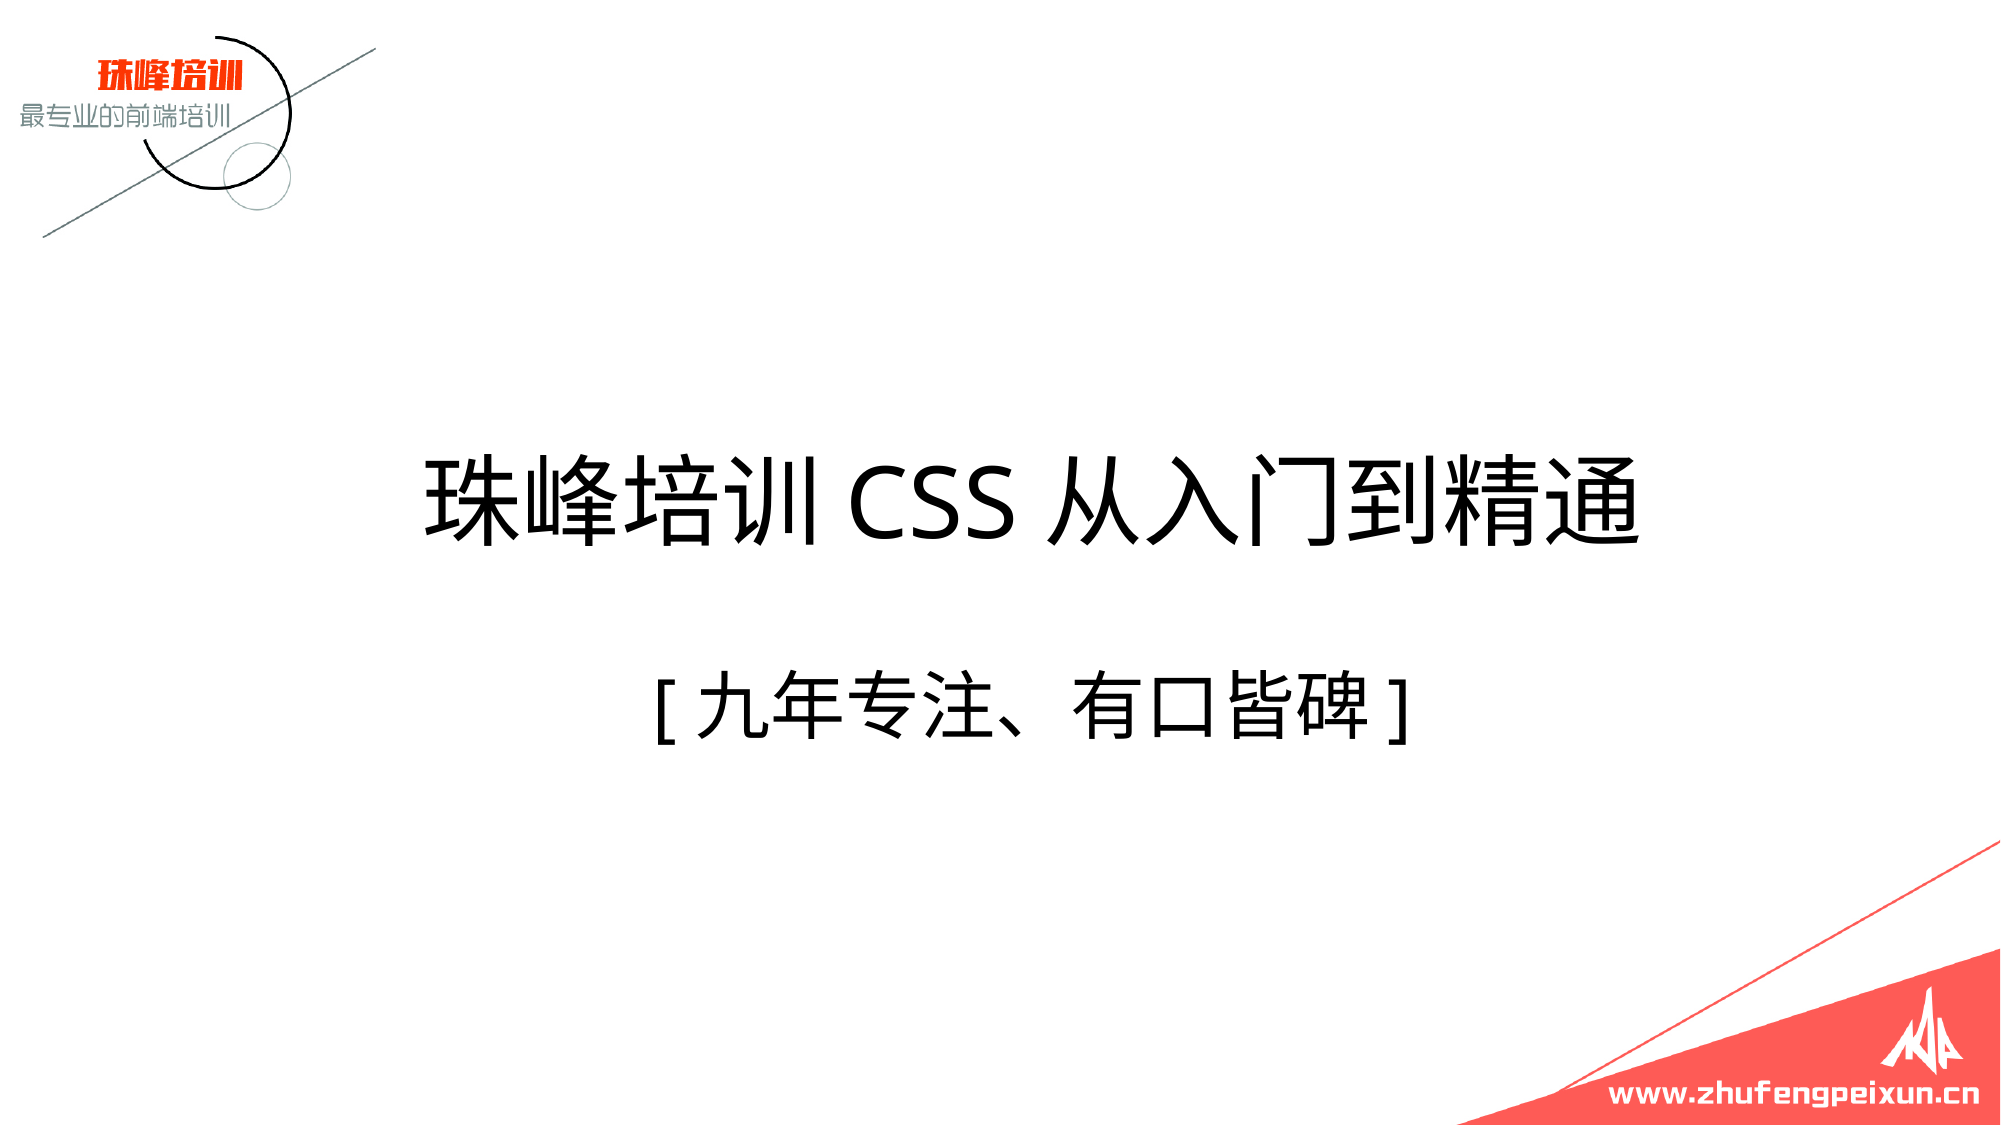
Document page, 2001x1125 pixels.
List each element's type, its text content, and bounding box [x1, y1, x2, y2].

picture [1437, 796, 2001, 1125]
title 珠峰培训CSS从入门到精通 [九年专注、有口皆碑] [208, 445, 1857, 694]
picture [18, 36, 376, 238]
